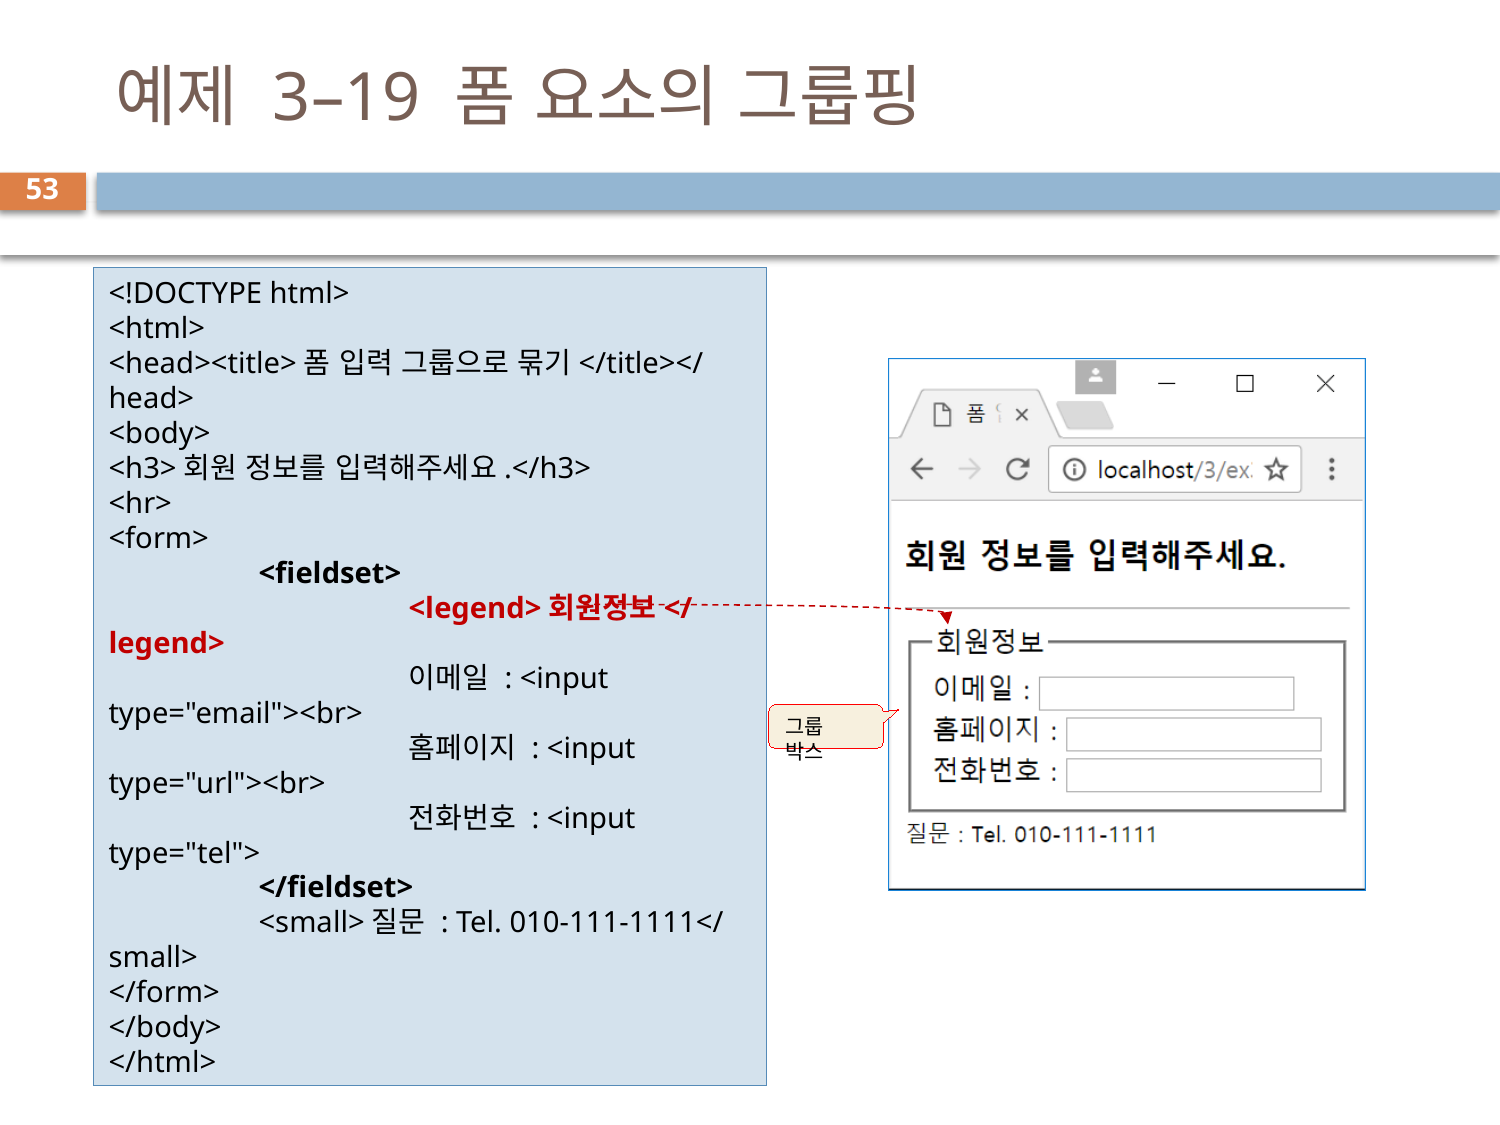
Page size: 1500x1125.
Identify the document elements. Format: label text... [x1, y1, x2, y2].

slide_number 53 [0, 170, 87, 211]
text_box 그룹 박스 [768, 704, 882, 749]
title 예제 3–19 폼 요소의 그룹핑 [100, 37, 1438, 149]
text_box <!DOCTYPE html> <html> <head><title>폼 입력 그룹으로 묶기</title></head> <body> <h3>회원 정보를 입력해주세요.</h3> <hr> <form> <fieldset> <legend>회원정보</legend> 이메일 : <input type="email"><br> 홈페이지 : <input type="url"><br> 전화번호 : <input type="tel"> </fieldset> <small>질문 : Tel. 010-111-1111</small> </form> </body> </html> [93, 267, 767, 1086]
picture [888, 357, 1366, 891]
text_box [583, 602, 882, 621]
